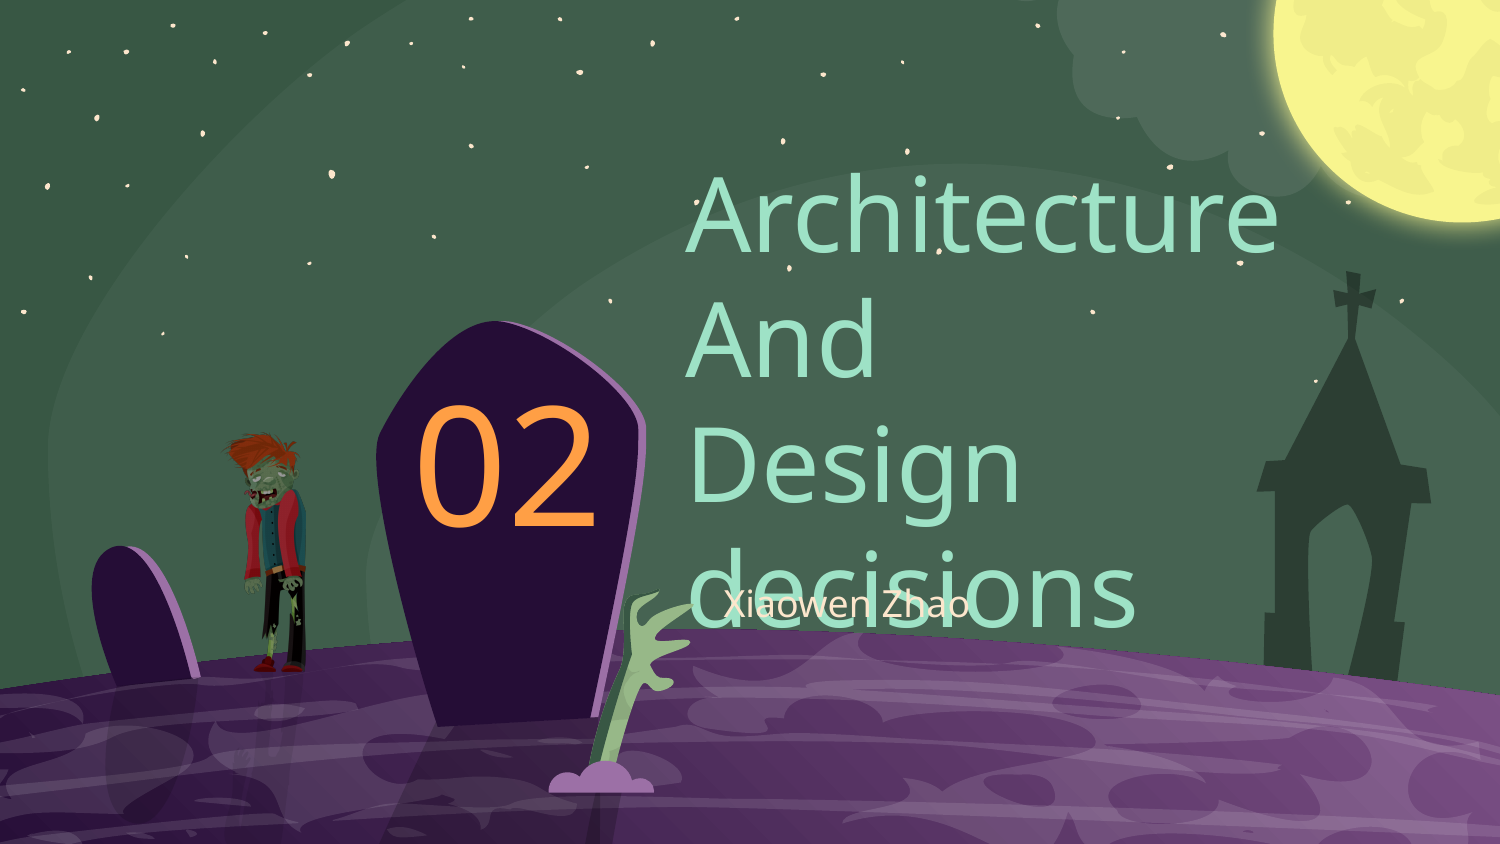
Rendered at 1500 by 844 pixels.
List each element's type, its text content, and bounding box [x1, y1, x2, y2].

title Architecture And Design decisions [672, 341, 1426, 456]
text_box [780, 138, 786, 145]
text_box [310, 320, 668, 844]
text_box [494, 588, 709, 844]
subtitle Xiaowen Zhao [708, 545, 1247, 660]
text_box [936, 248, 942, 255]
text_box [187, 432, 307, 844]
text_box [73, 544, 202, 837]
text_box [694, 199, 700, 206]
